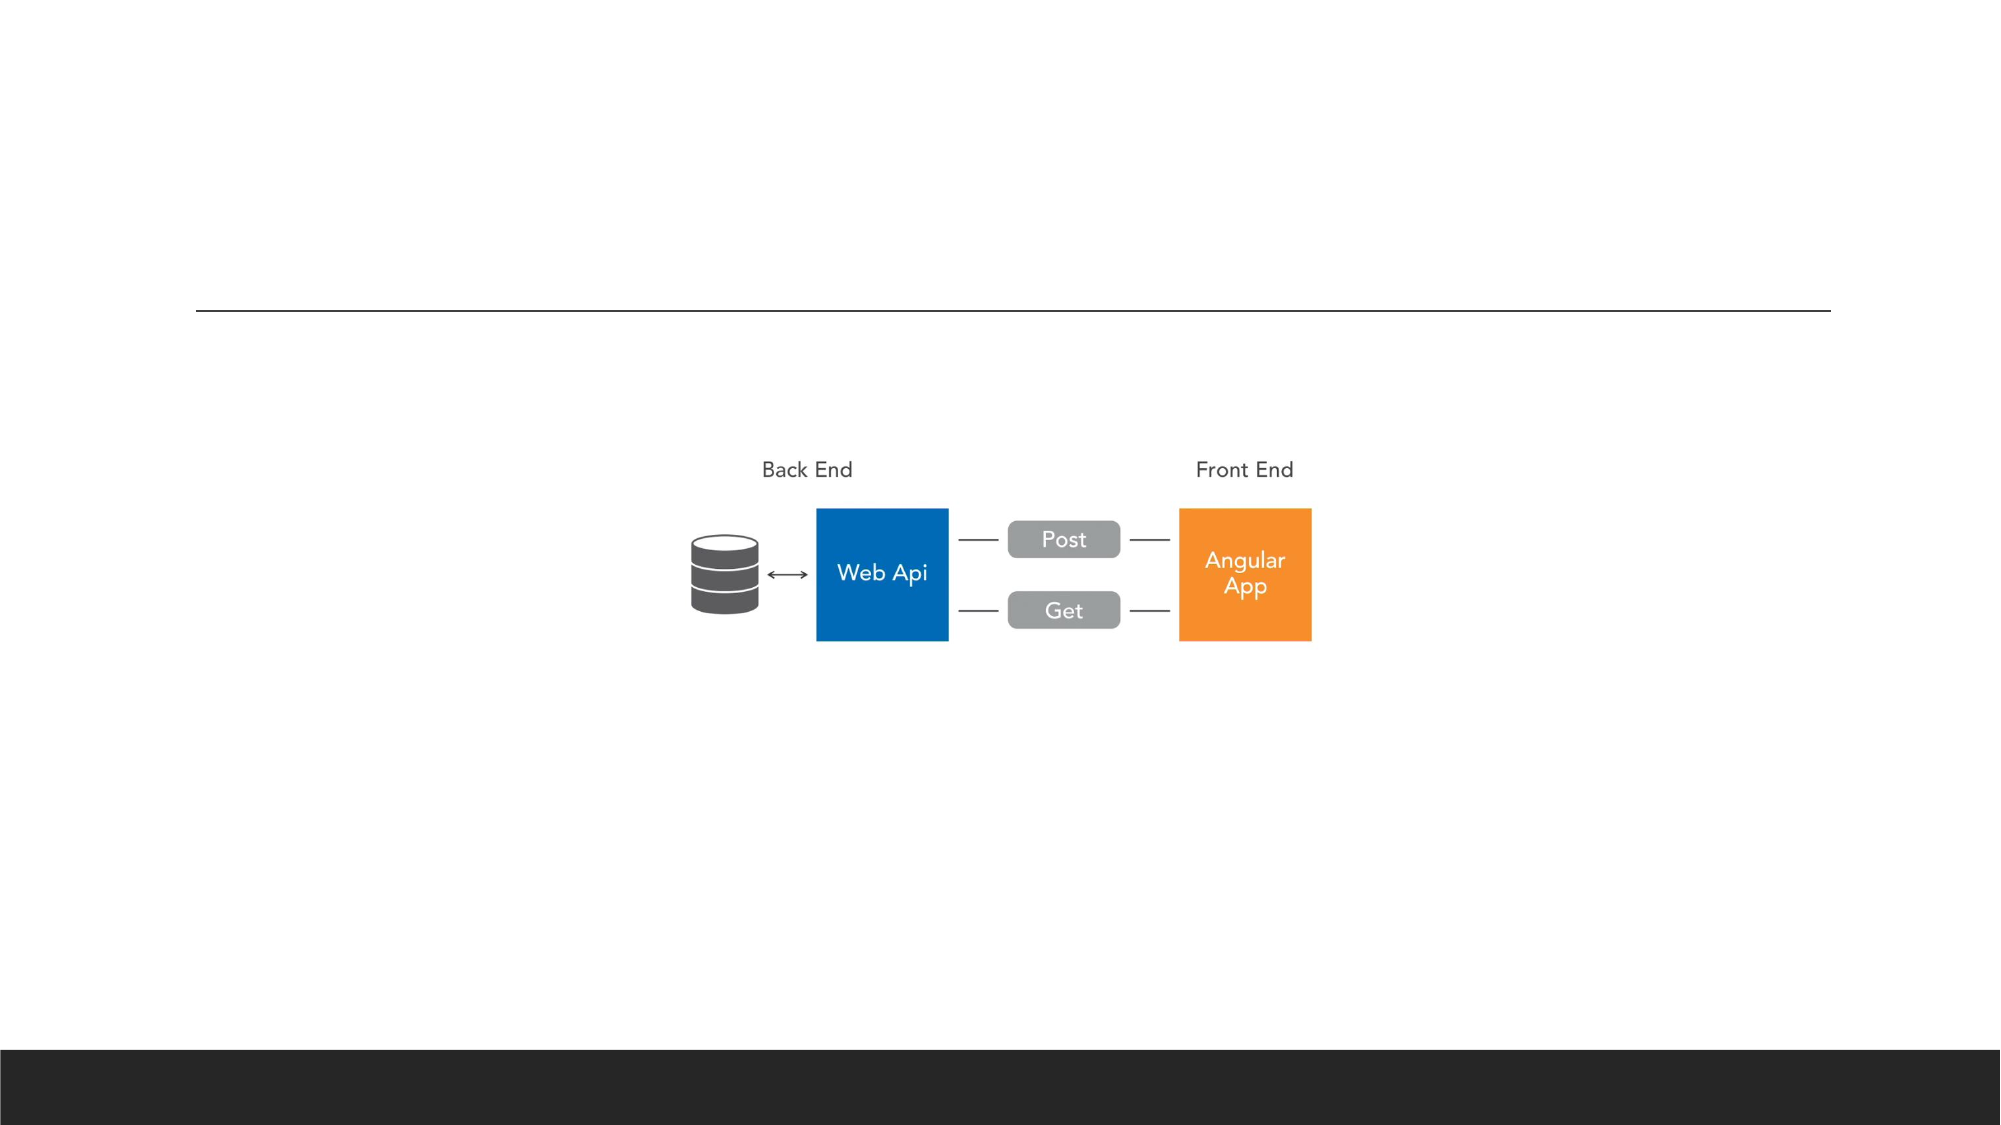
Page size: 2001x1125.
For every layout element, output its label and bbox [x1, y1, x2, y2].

picture [685, 447, 1325, 655]
